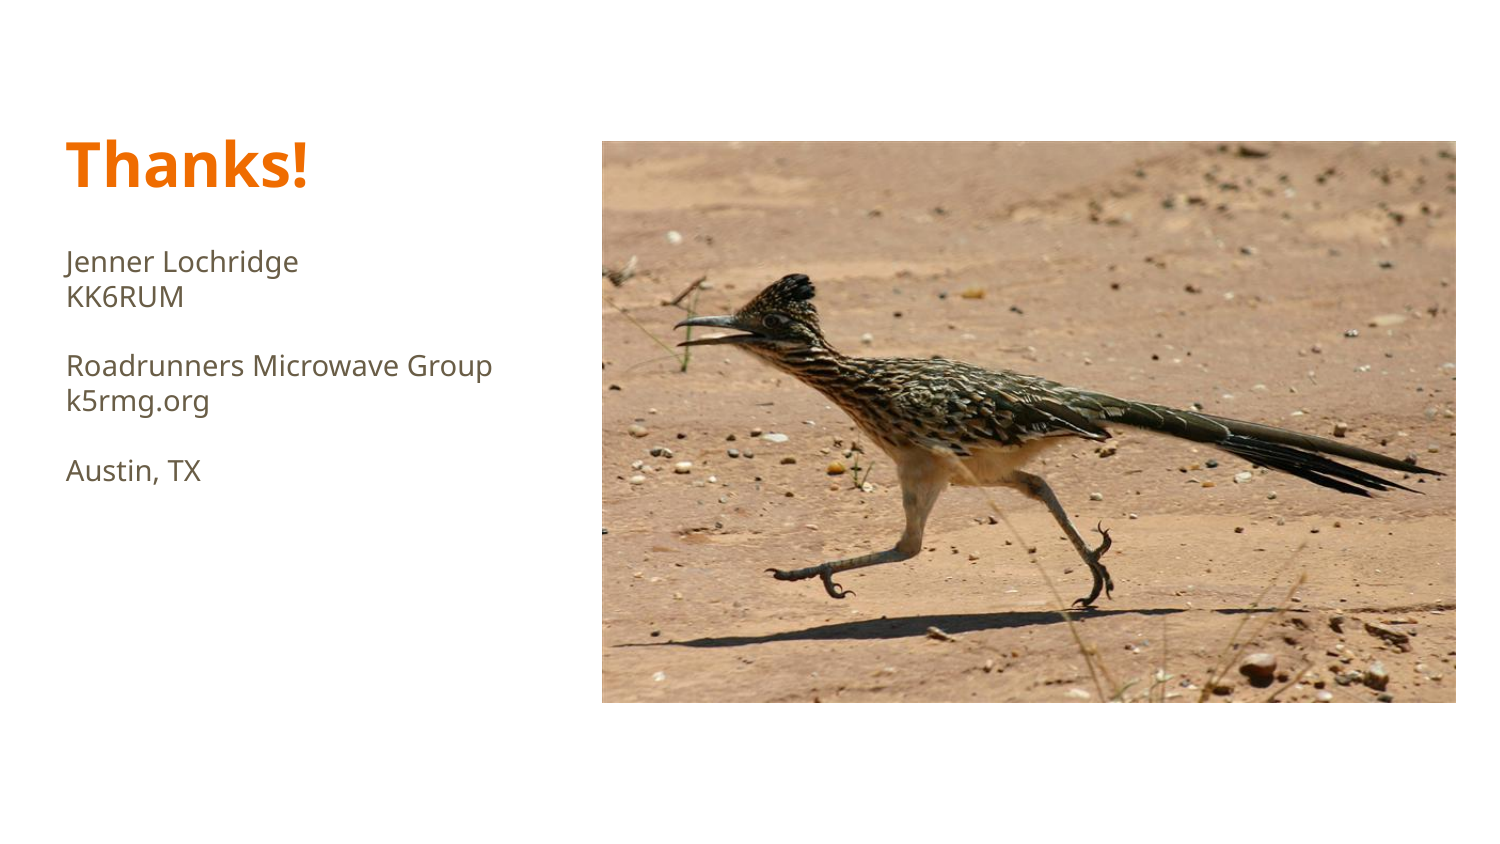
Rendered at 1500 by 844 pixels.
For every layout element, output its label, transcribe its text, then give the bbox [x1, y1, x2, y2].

text_box Jenner Lochridge KK6RUM Roadrunners Microwave Group k5rmg.org Austin, TX [51, 227, 512, 750]
text_box Thanks! [51, 91, 512, 215]
picture [602, 141, 1456, 703]
